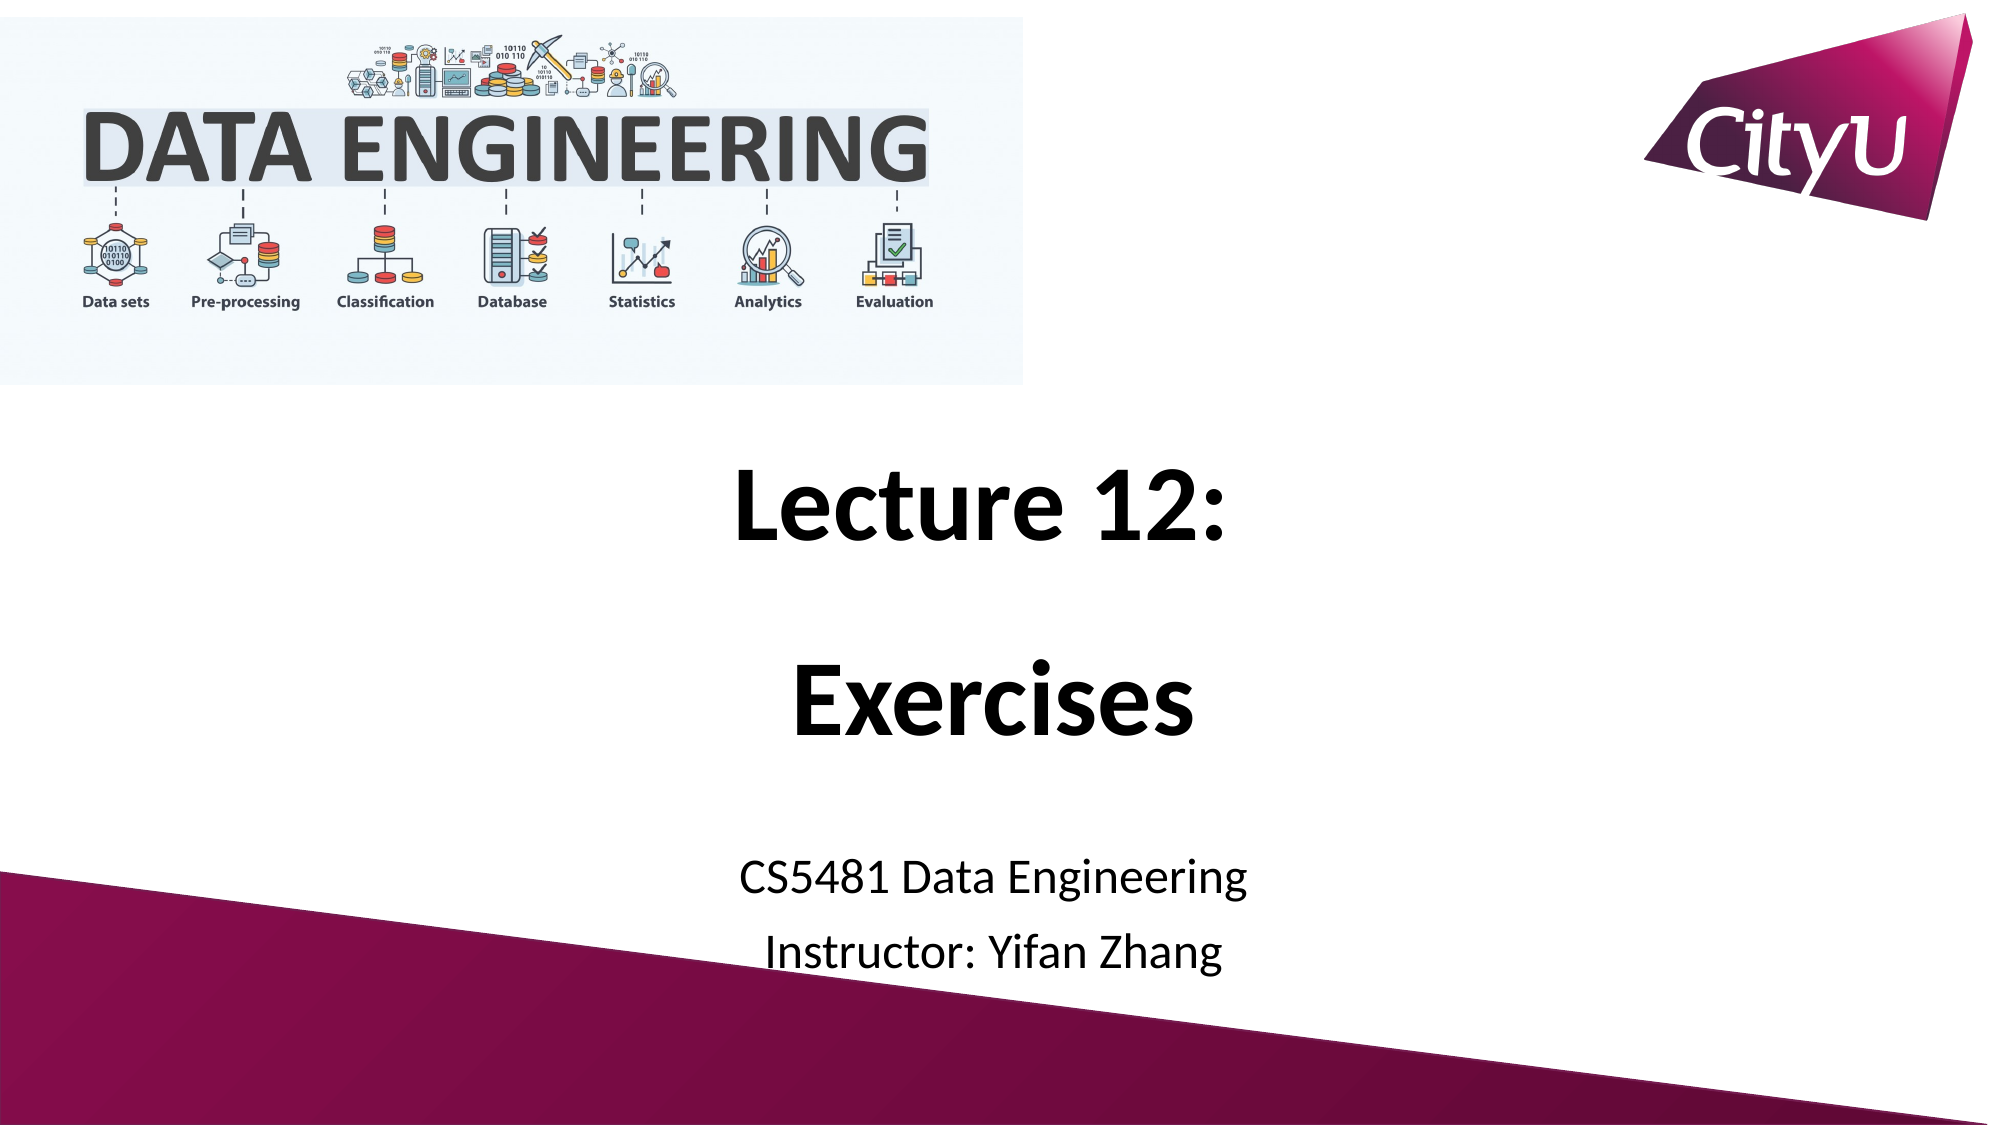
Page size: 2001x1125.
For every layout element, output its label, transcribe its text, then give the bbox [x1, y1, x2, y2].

subtitle CS5481 Data Engineering Instructor: Yifan Zhang [243, 842, 1744, 1092]
title Lecture 12: Exercises [115, 360, 1872, 765]
text_box [0, 871, 1988, 1125]
picture [1644, 13, 1973, 221]
picture [0, 17, 1023, 385]
